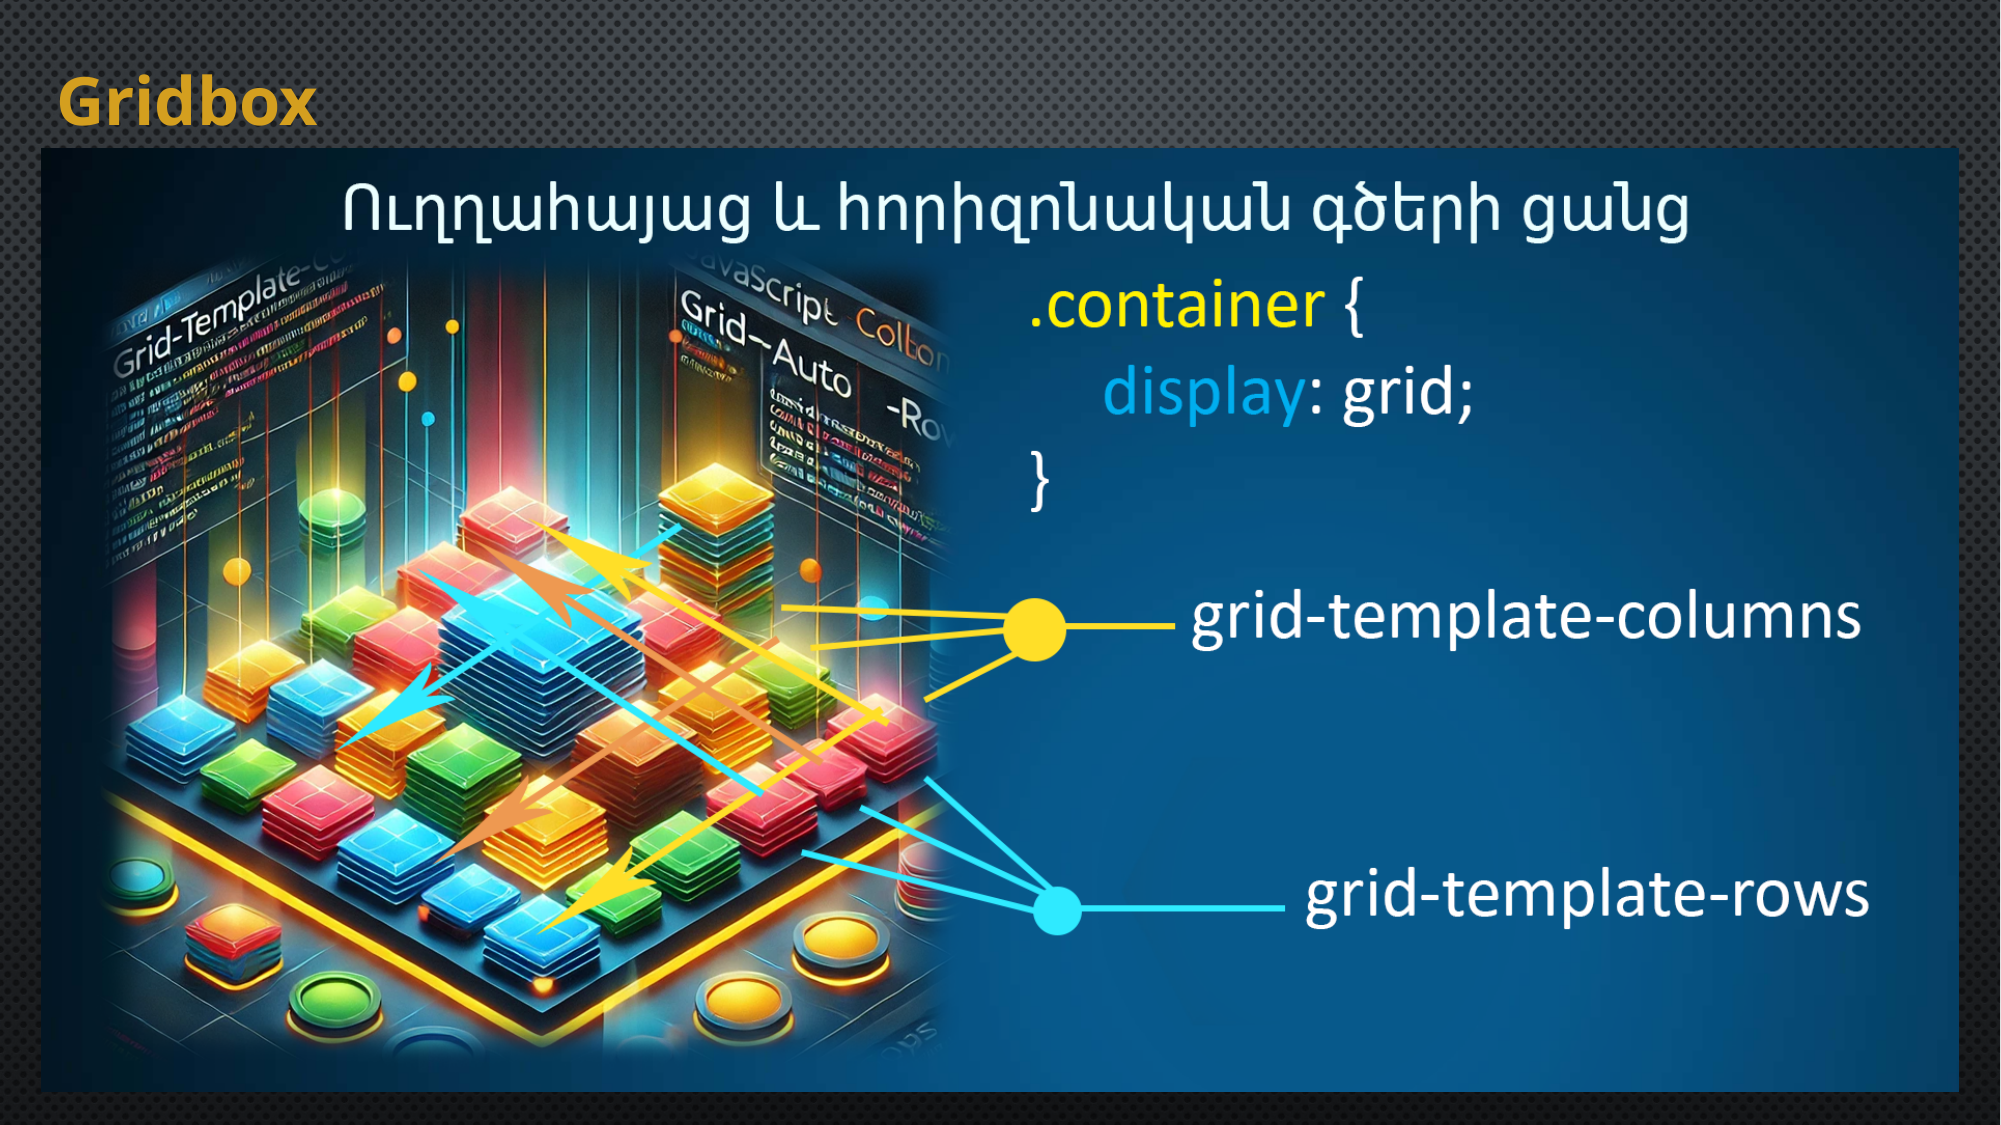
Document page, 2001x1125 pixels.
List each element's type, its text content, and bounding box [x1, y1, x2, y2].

title Gridbox [41, 48, 1959, 146]
picture [0, 0, 2001, 1125]
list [40, 148, 1959, 1092]
